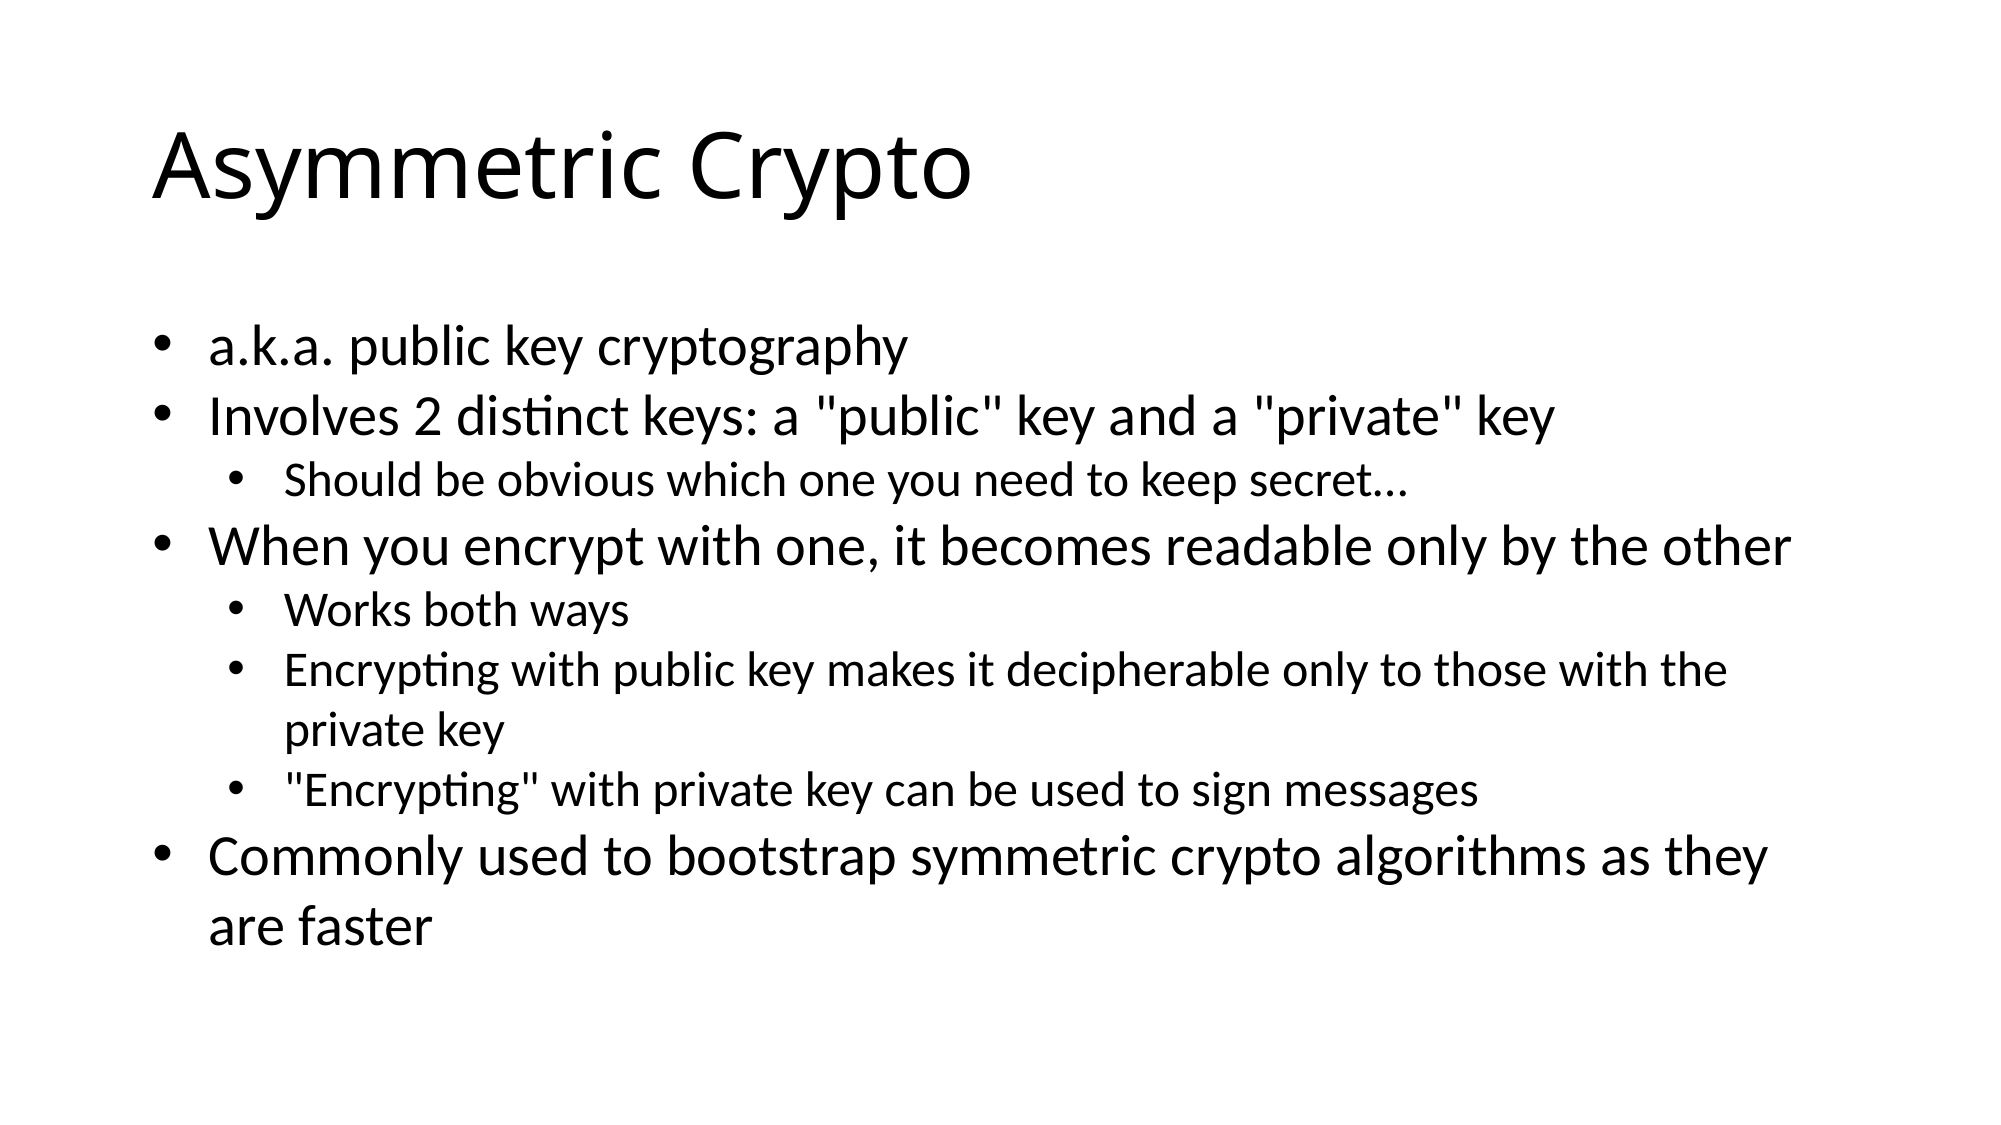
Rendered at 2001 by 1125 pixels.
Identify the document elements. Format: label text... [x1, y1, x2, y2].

list a.k.a. public key cryptography Involves 2 distinct keys: a "public" key and a "private" key Should be obvious which one you need to keep secret… When you encrypt with one, it becomes readable only by the other Works both ways Encrypting with public key makes it decipherable only to those with the private key "Encrypting" with private key can be used to sign messages Commonly used to bootstrap symmetric crypto algorithms as they are faster [137, 299, 1863, 1014]
title Asymmetric Crypto [137, 59, 1863, 278]
